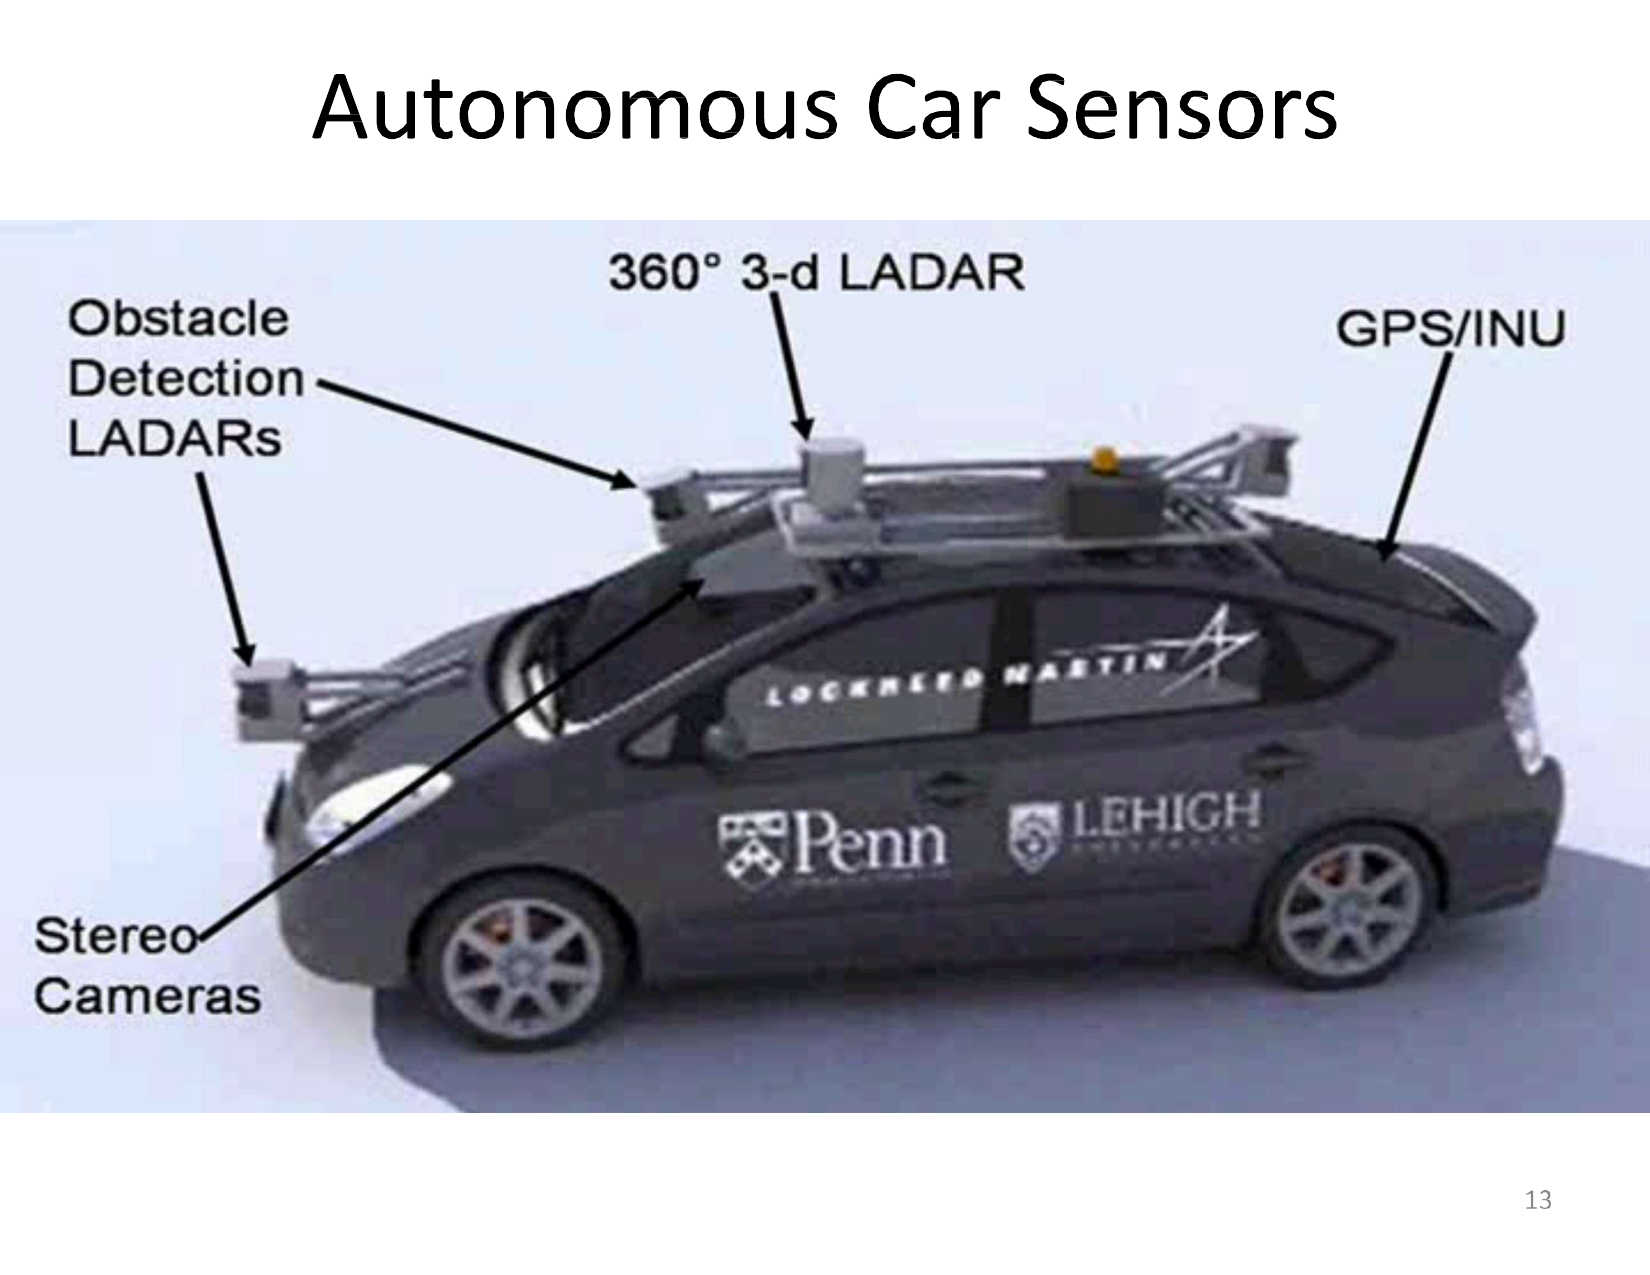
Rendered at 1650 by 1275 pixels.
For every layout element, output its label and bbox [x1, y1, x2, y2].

text_box [516, 90, 555, 139]
text_box [699, 90, 745, 140]
text_box [459, 90, 505, 140]
text_box [1305, 90, 1337, 140]
text_box [1275, 90, 1302, 139]
text_box [312, 74, 368, 139]
text_box [1218, 90, 1264, 140]
text_box [1076, 90, 1117, 140]
text_box [805, 90, 838, 140]
text_box [756, 91, 795, 140]
text_box [565, 90, 611, 140]
text_box [1178, 90, 1211, 140]
picture [0, 220, 1650, 1114]
text_box [974, 90, 1001, 139]
picture [1525, 1190, 1551, 1210]
text_box [869, 73, 916, 140]
text_box [423, 79, 453, 140]
text_box [376, 91, 415, 140]
text_box [1129, 90, 1168, 139]
text_box [922, 90, 960, 140]
text_box [622, 90, 689, 139]
text_box [1028, 73, 1068, 140]
